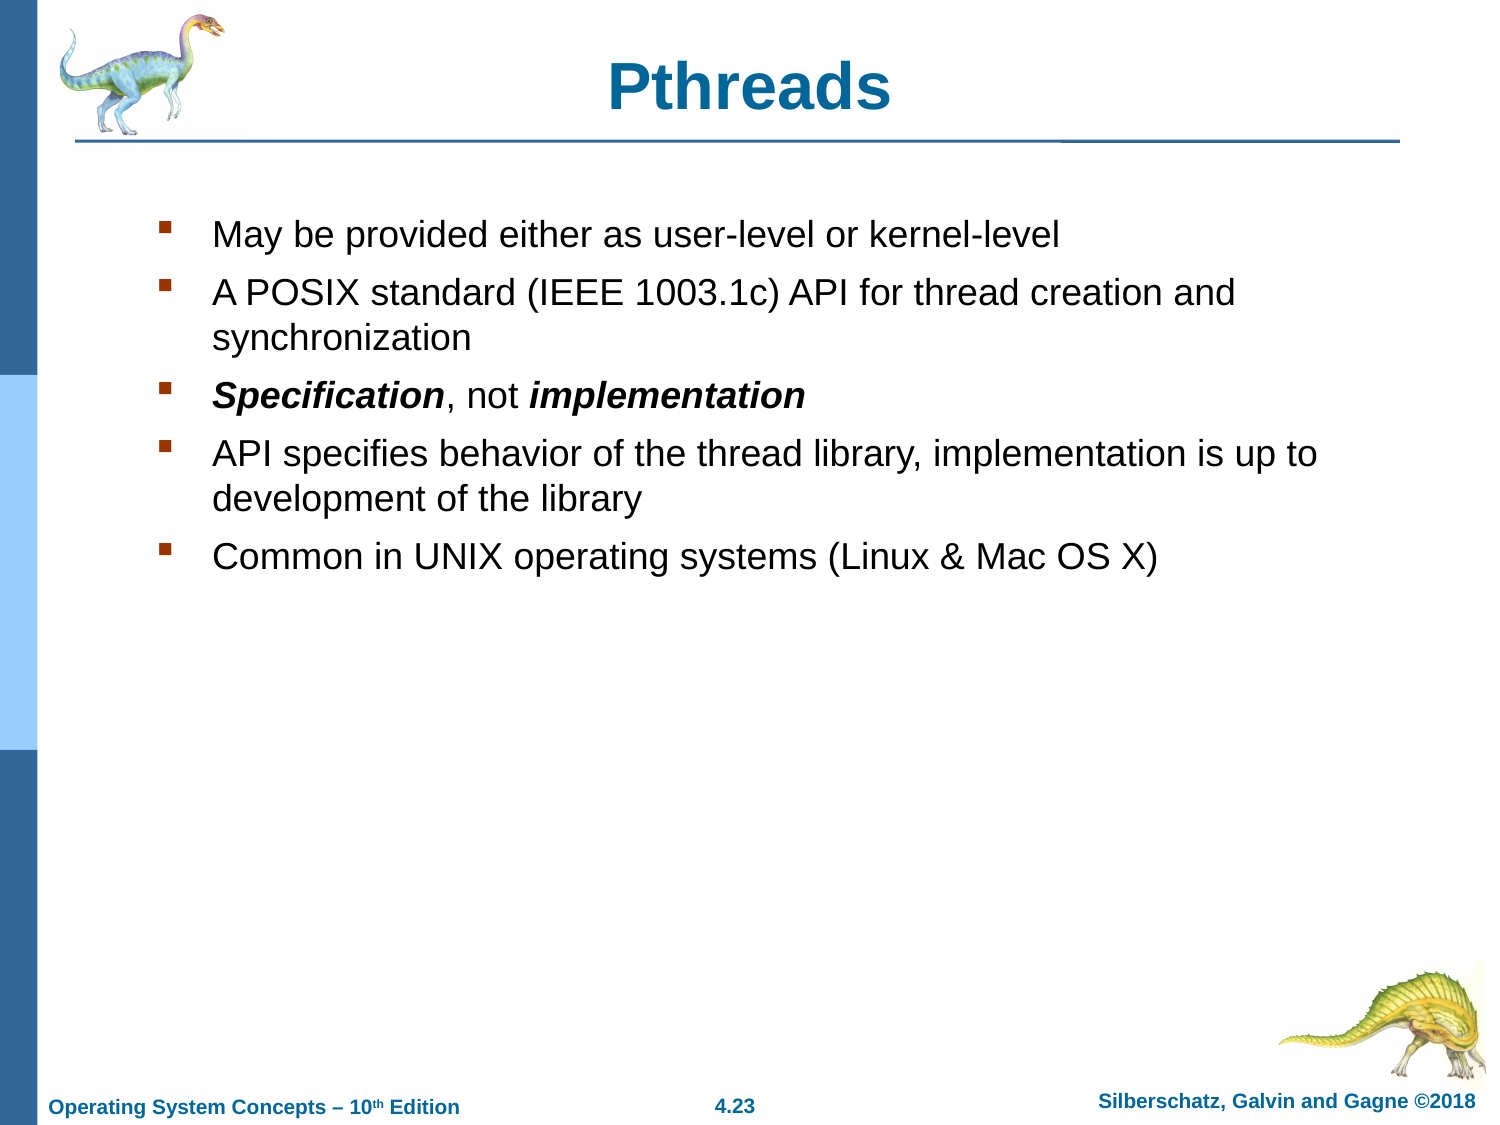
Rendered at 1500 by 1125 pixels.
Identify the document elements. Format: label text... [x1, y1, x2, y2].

picture [1275, 959, 1486, 1090]
title Pthreads [75, 36, 1425, 131]
list May be provided either as user-level or kernel-level A POSIX standard (IEEE 1003.1c) API for thread creation and synchronization Specification, not implementation API specifies behavior of the thread library, implementation is up to development of the library Common in UNIX operating systems (Linux & Mac OS X) [140, 202, 1390, 935]
picture [46, 0, 243, 149]
